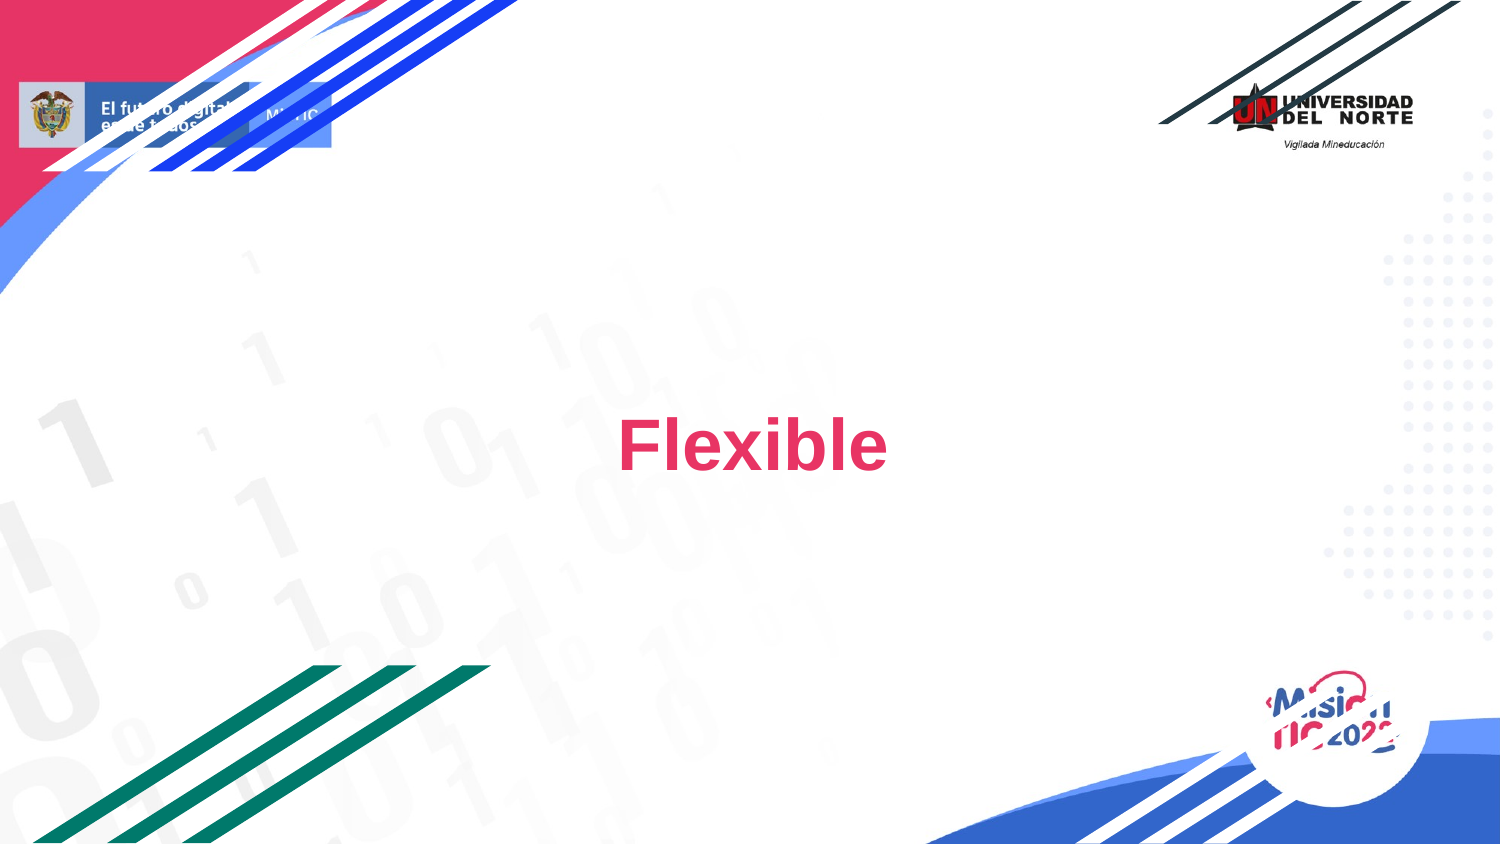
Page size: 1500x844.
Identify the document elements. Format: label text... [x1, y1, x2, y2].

text_box [367, 653, 1133, 731]
title Flexible [210, 178, 1297, 635]
picture [0, 0, 1500, 844]
picture [136, 698, 367, 844]
